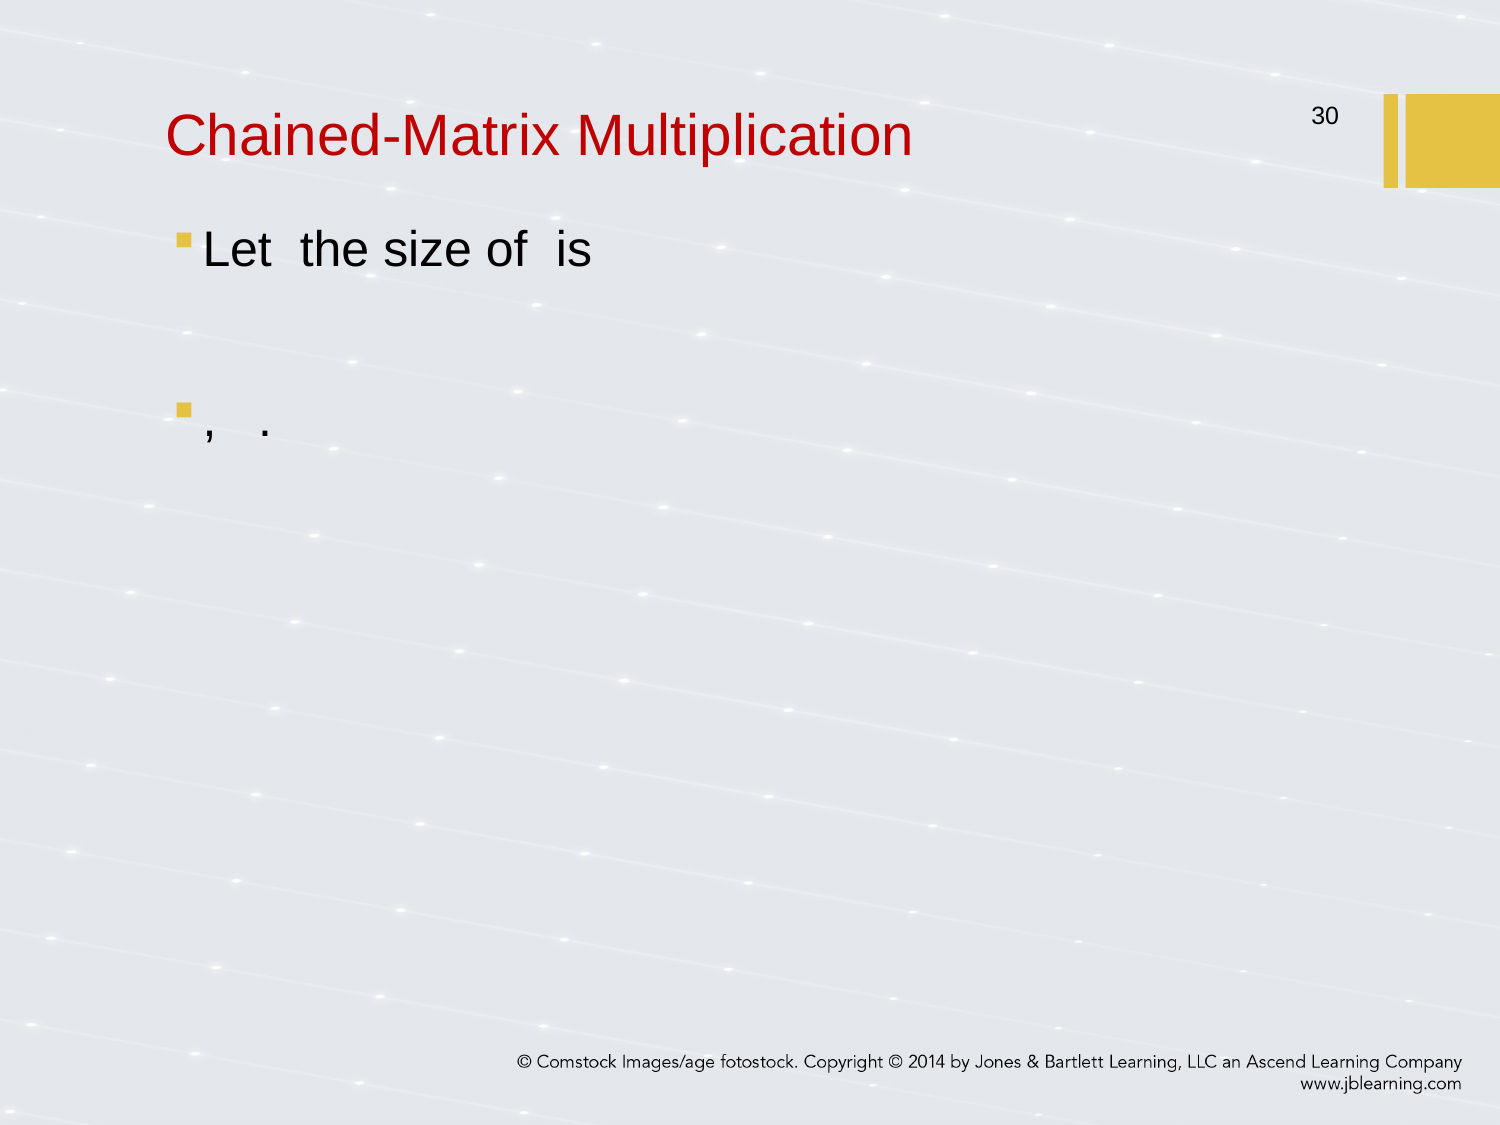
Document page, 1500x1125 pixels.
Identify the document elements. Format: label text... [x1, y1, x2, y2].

title Chained-Matrix Multiplication [150, 78, 1350, 175]
picture [0, 0, 1500, 1125]
slide_number 30 [1199, 90, 1355, 140]
